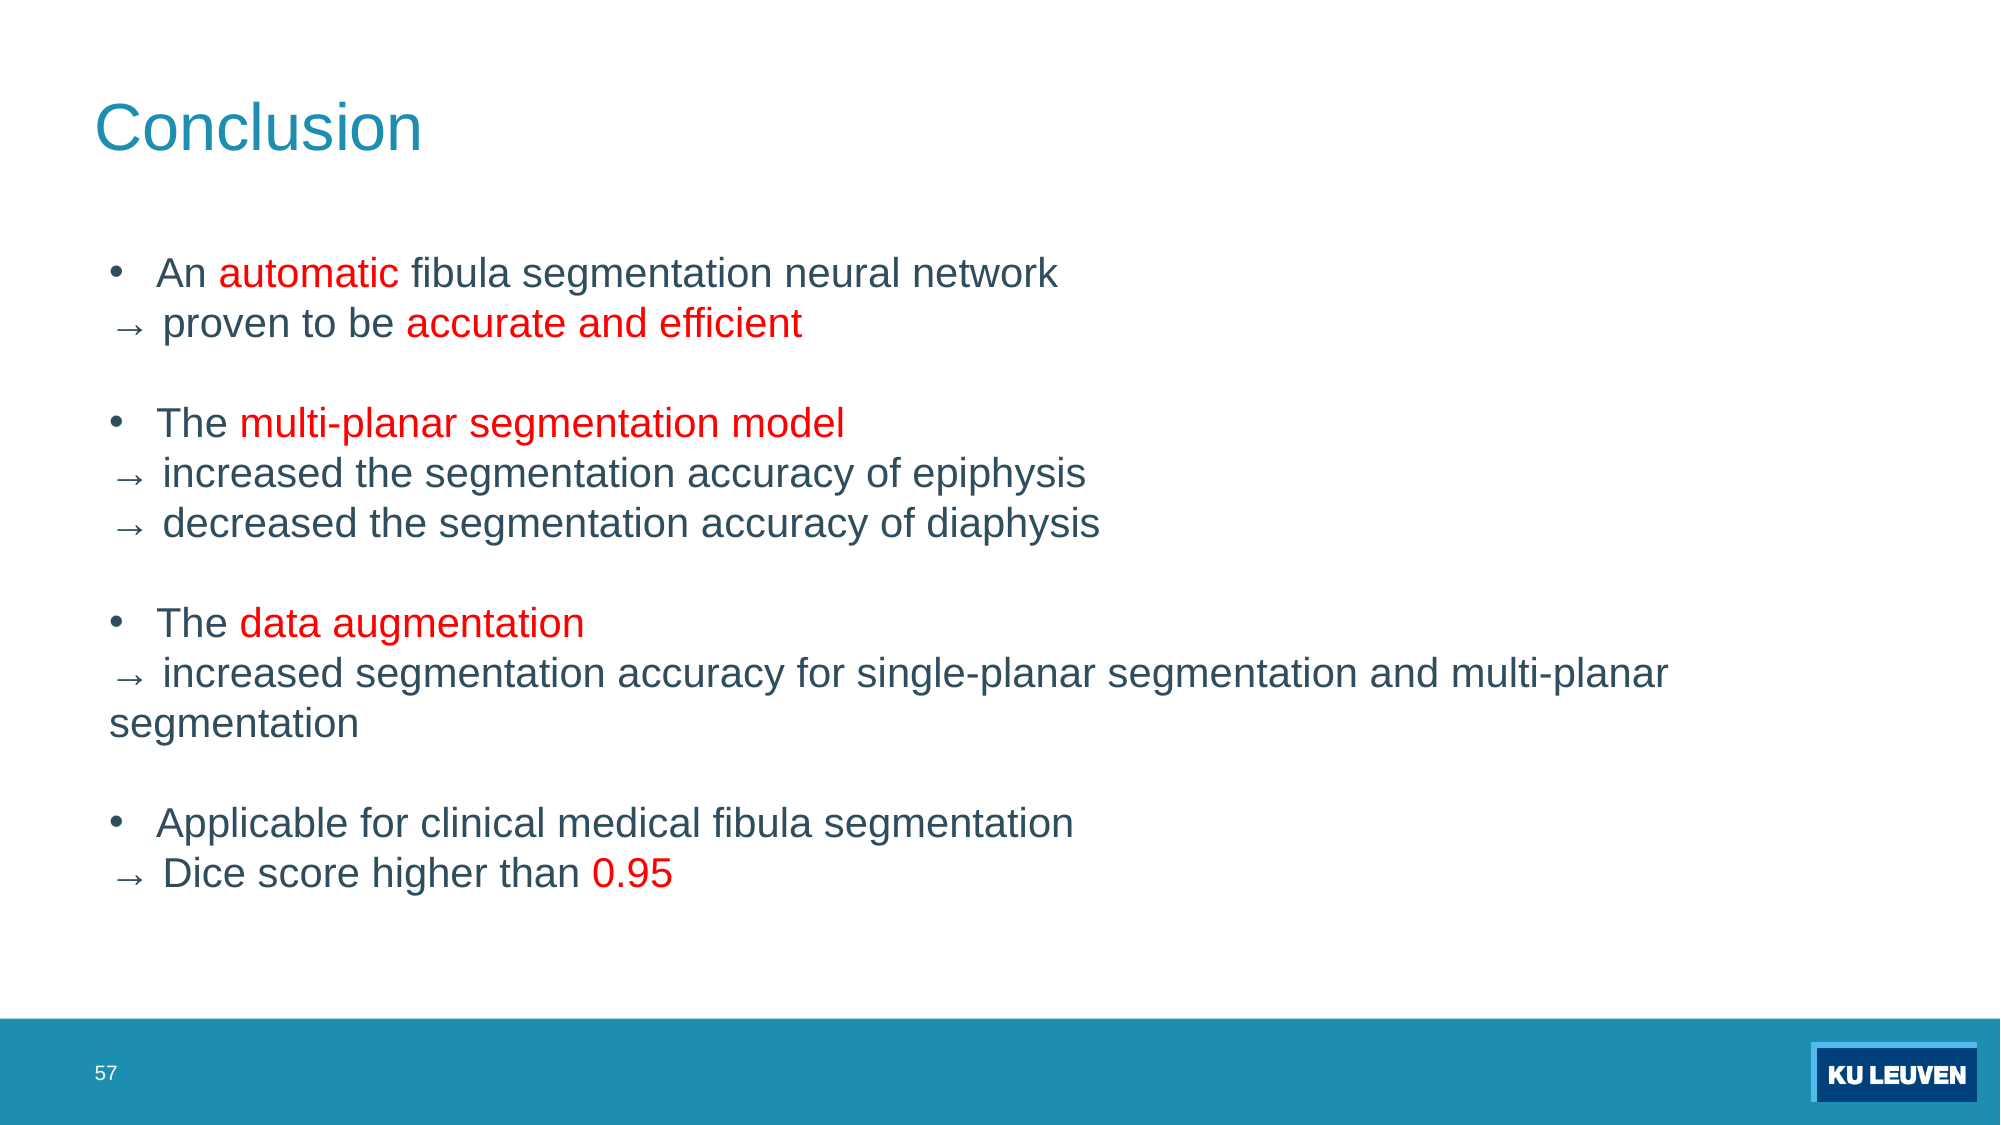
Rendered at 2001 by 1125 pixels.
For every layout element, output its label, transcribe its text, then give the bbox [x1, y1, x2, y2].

slide_number 57 [94, 1018, 201, 1125]
picture [1811, 1042, 1977, 1102]
title Conclusion [94, 8, 1906, 239]
text_box An automatic fibula segmentation neural network → proven to be accurate and efficient The multi-planar segmentation model → increased the segmentation accuracy of epiphysis → decreased the segmentation accuracy of diaphysis The data augmentation → increased segmentation accuracy for single-planar segmentation and multi-planar segmentation Applicable for clinical medical fibula segmentation → Dice score higher than 0.95 [94, 238, 1797, 904]
